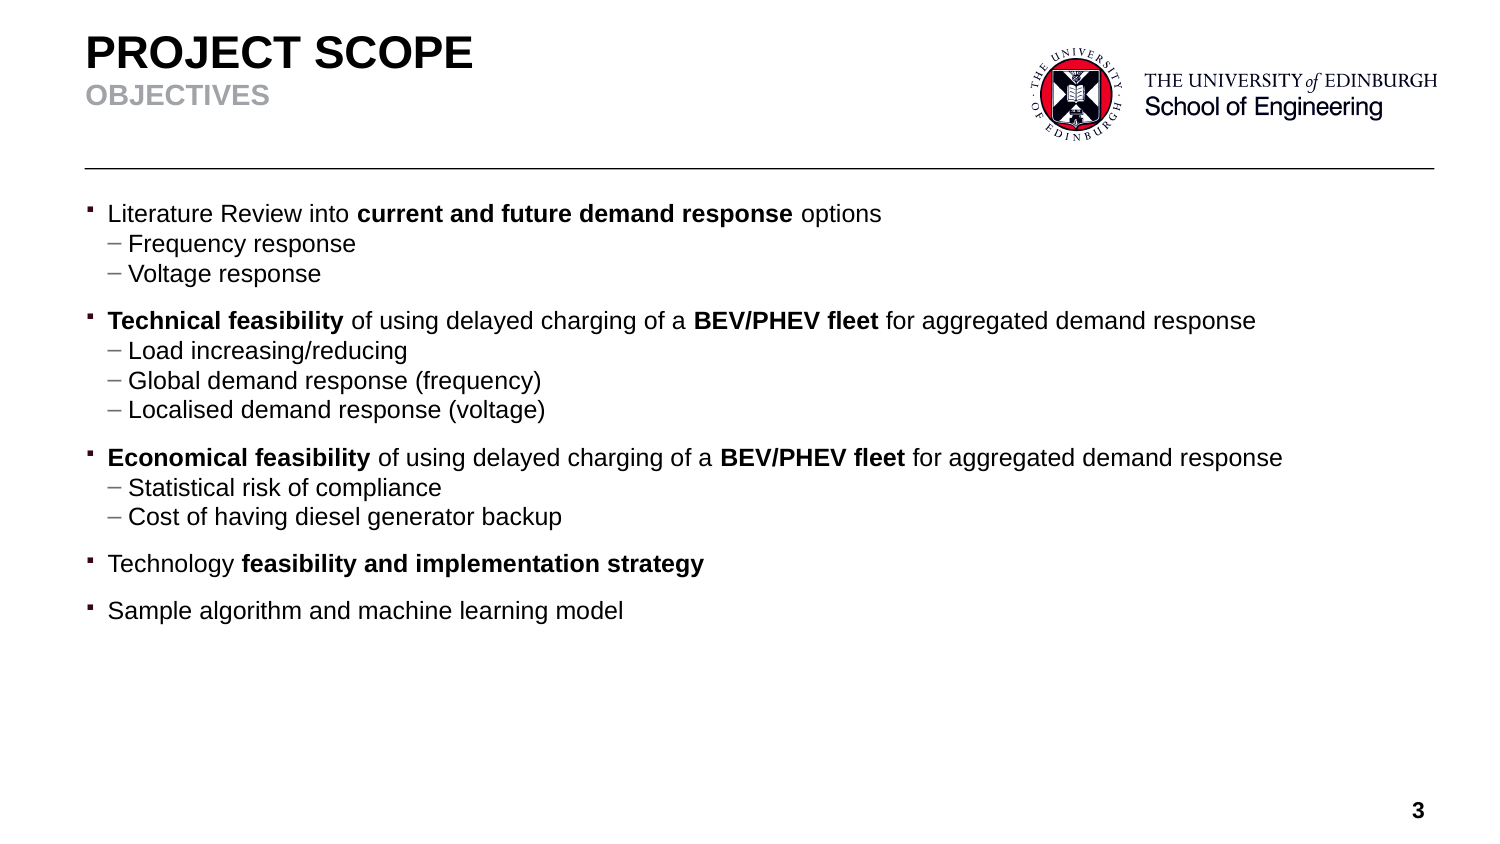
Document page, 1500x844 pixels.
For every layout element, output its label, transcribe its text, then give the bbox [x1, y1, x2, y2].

list Literature Review into current and future demand response options Frequency response Voltage response Technical feasibility of using delayed charging of a BEV/PHEV fleet for aggregated demand response Load increasing/reducing Global demand response (frequency) Localised demand response (voltage) Economical feasibility of using delayed charging of a BEV/PHEV fleet for aggregated demand response Statistical risk of compliance Cost of having diesel generator backup Technology feasibility and implementation strategy Sample algorithm and machine learning model [85, 197, 1437, 740]
title PROJECT SCOPE OBJECTIVES [85, 26, 1013, 145]
picture [1030, 48, 1437, 141]
